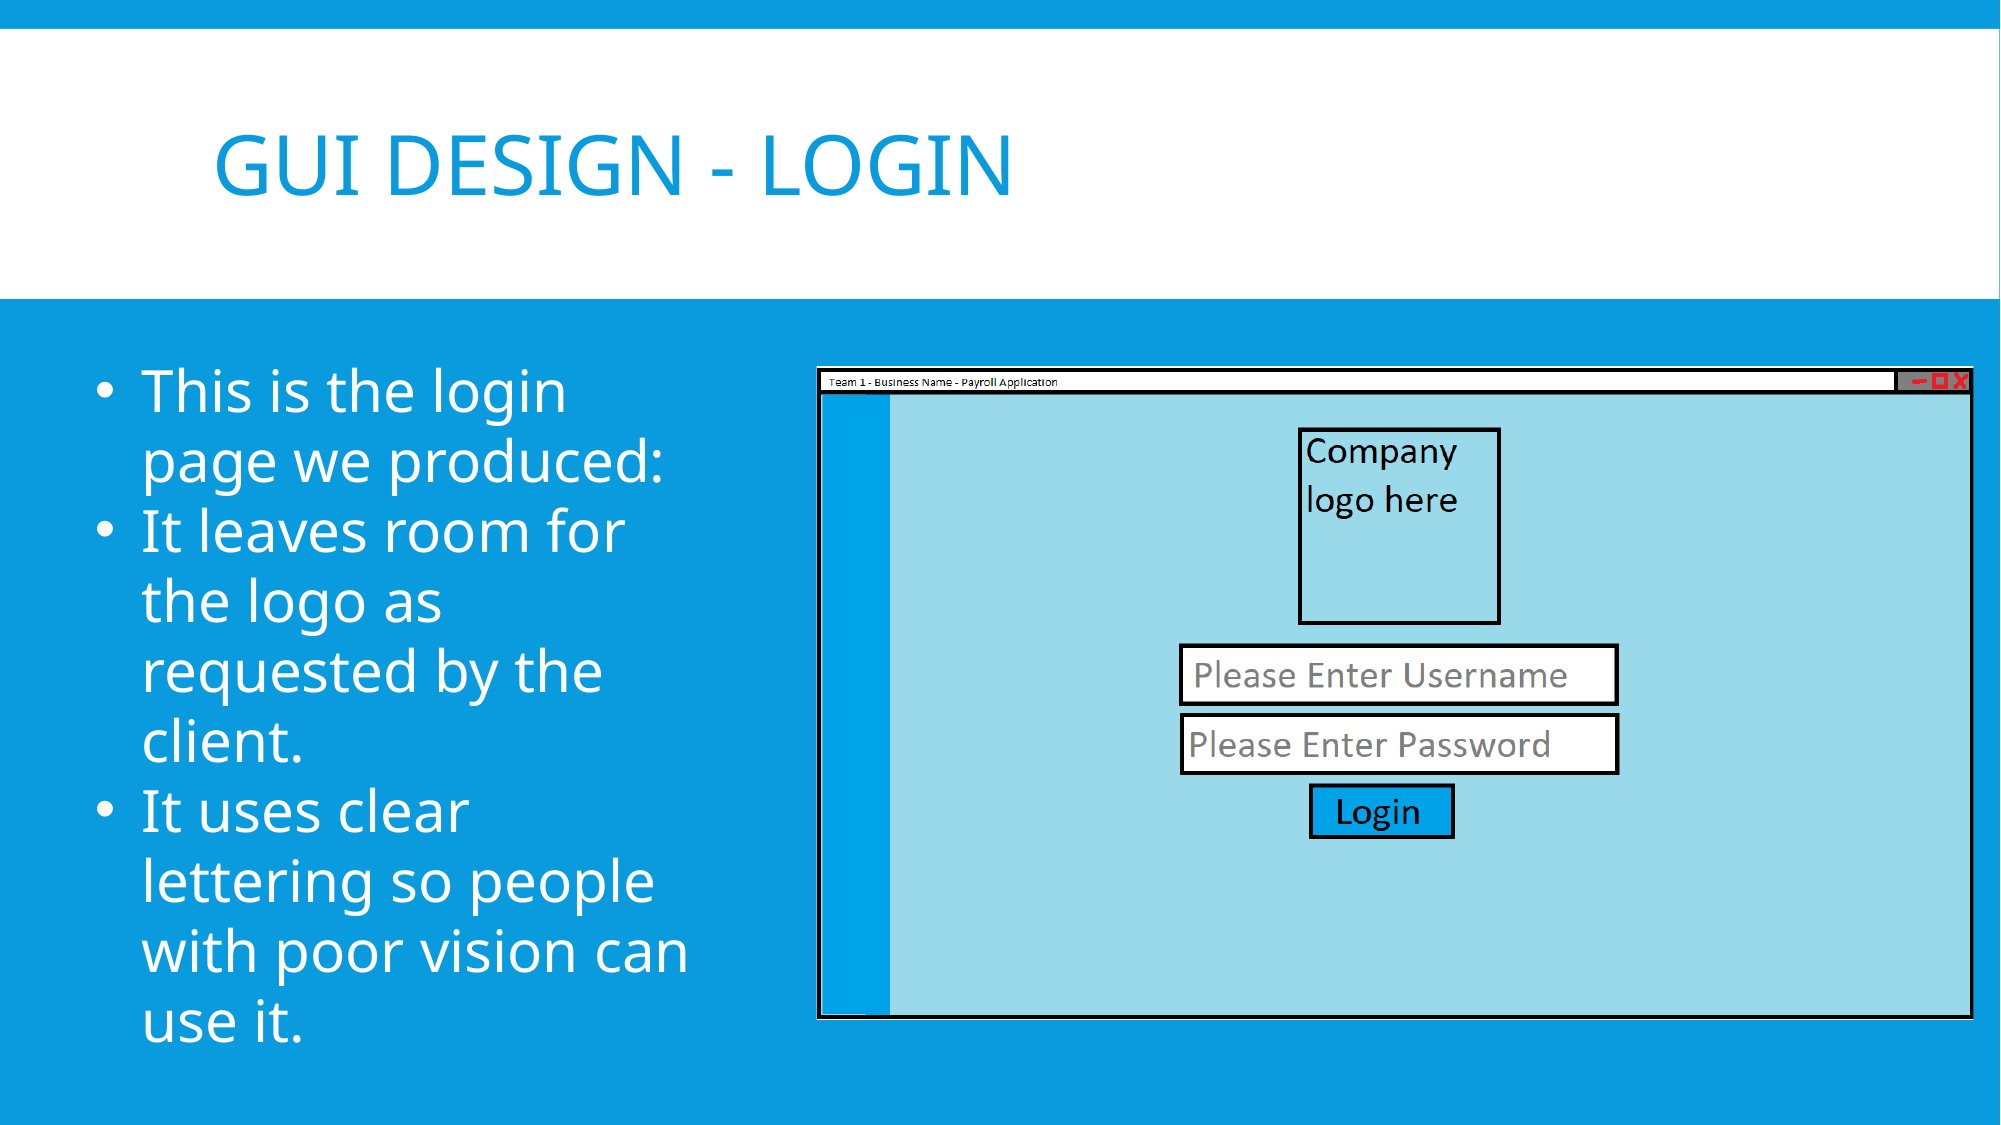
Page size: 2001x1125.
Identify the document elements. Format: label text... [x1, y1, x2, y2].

text_box This is the login page we produced: It leaves room for the logo as requested by the client. It uses clear lettering so people with poor vision can use it. [80, 346, 732, 1062]
title GUI Design - Login [197, 46, 1803, 295]
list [816, 366, 1974, 1021]
